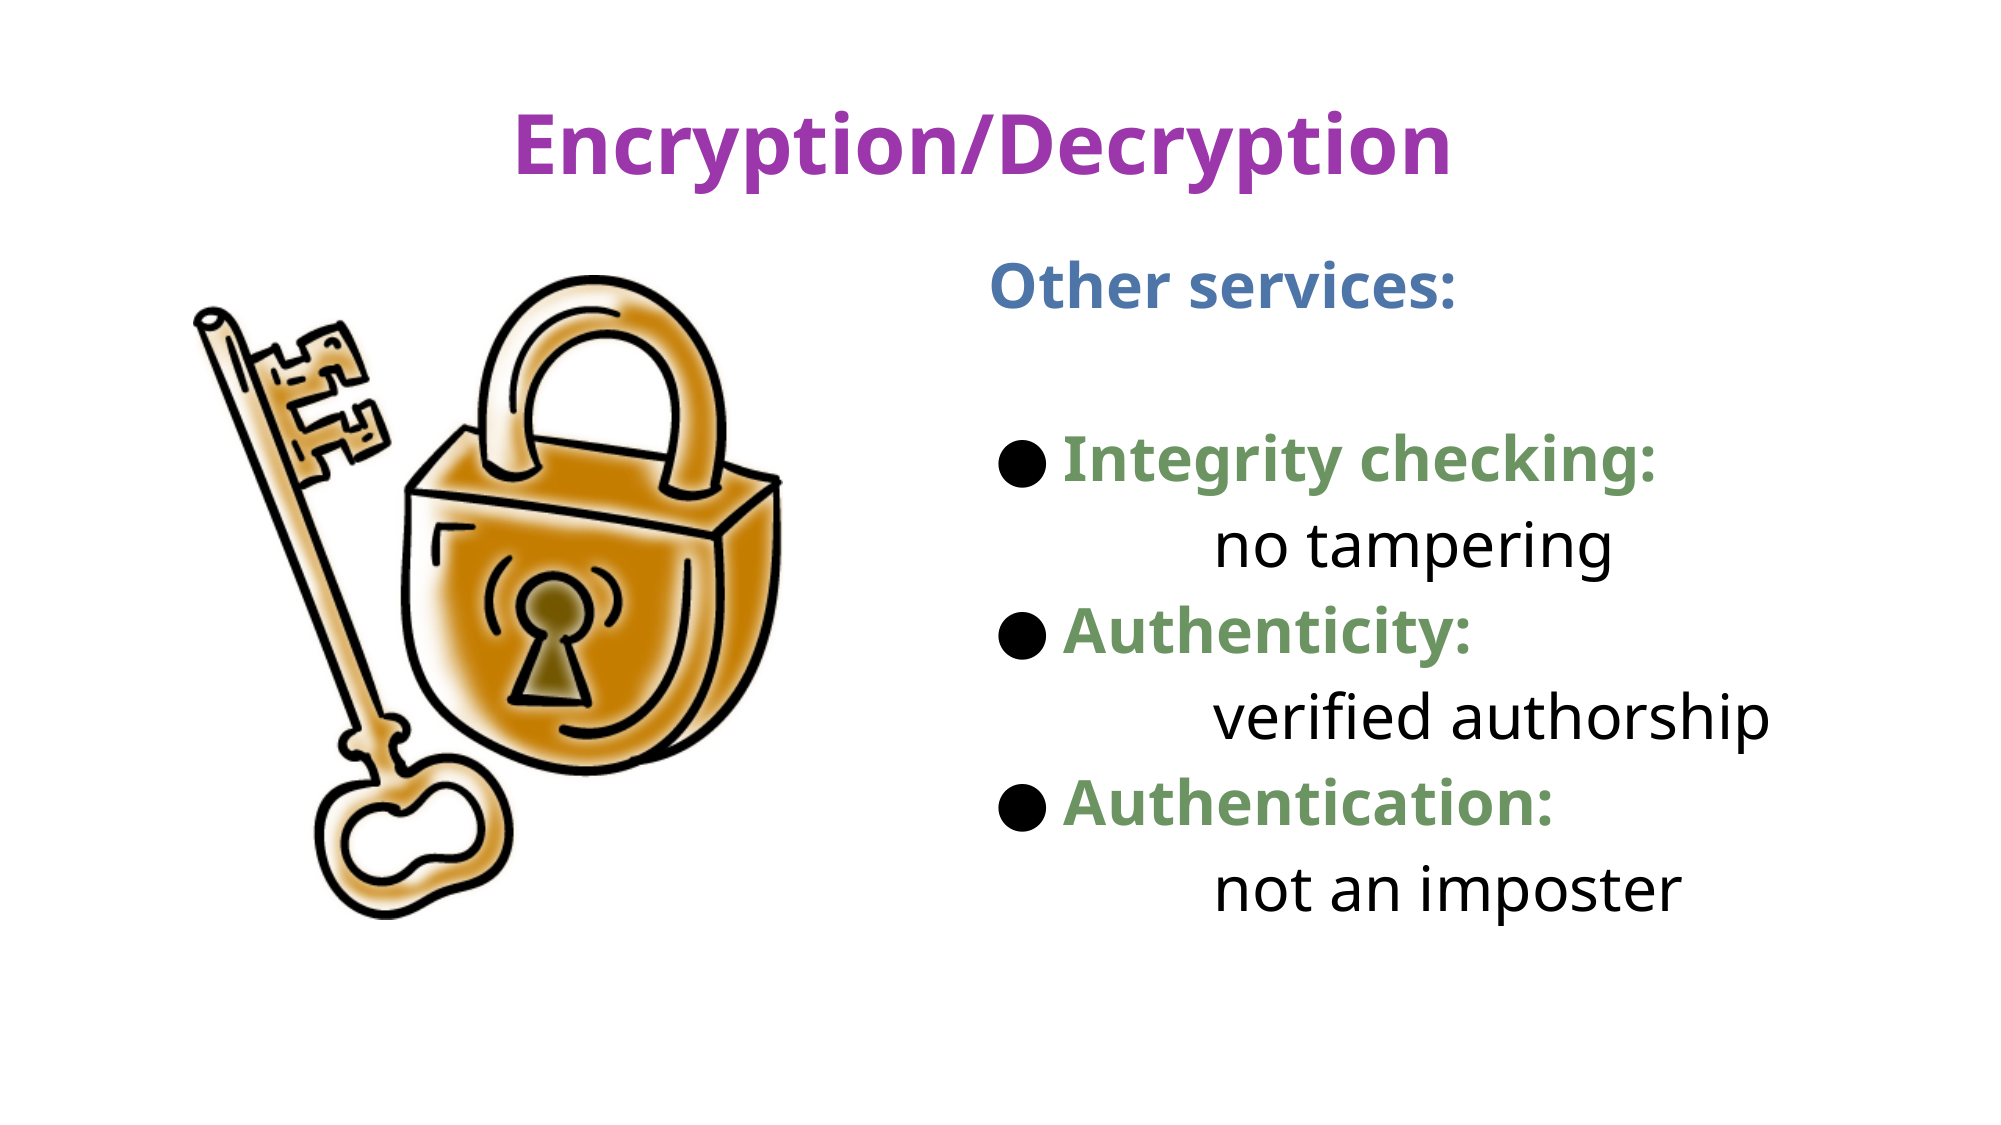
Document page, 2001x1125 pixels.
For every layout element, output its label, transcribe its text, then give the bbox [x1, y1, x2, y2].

title Encryption/Decryption [133, 22, 1834, 210]
text_box Other services: Integrity checking: no tampering Authenticity: verified authorship Authentication: not an imposter [973, 306, 1919, 854]
picture [193, 275, 783, 920]
